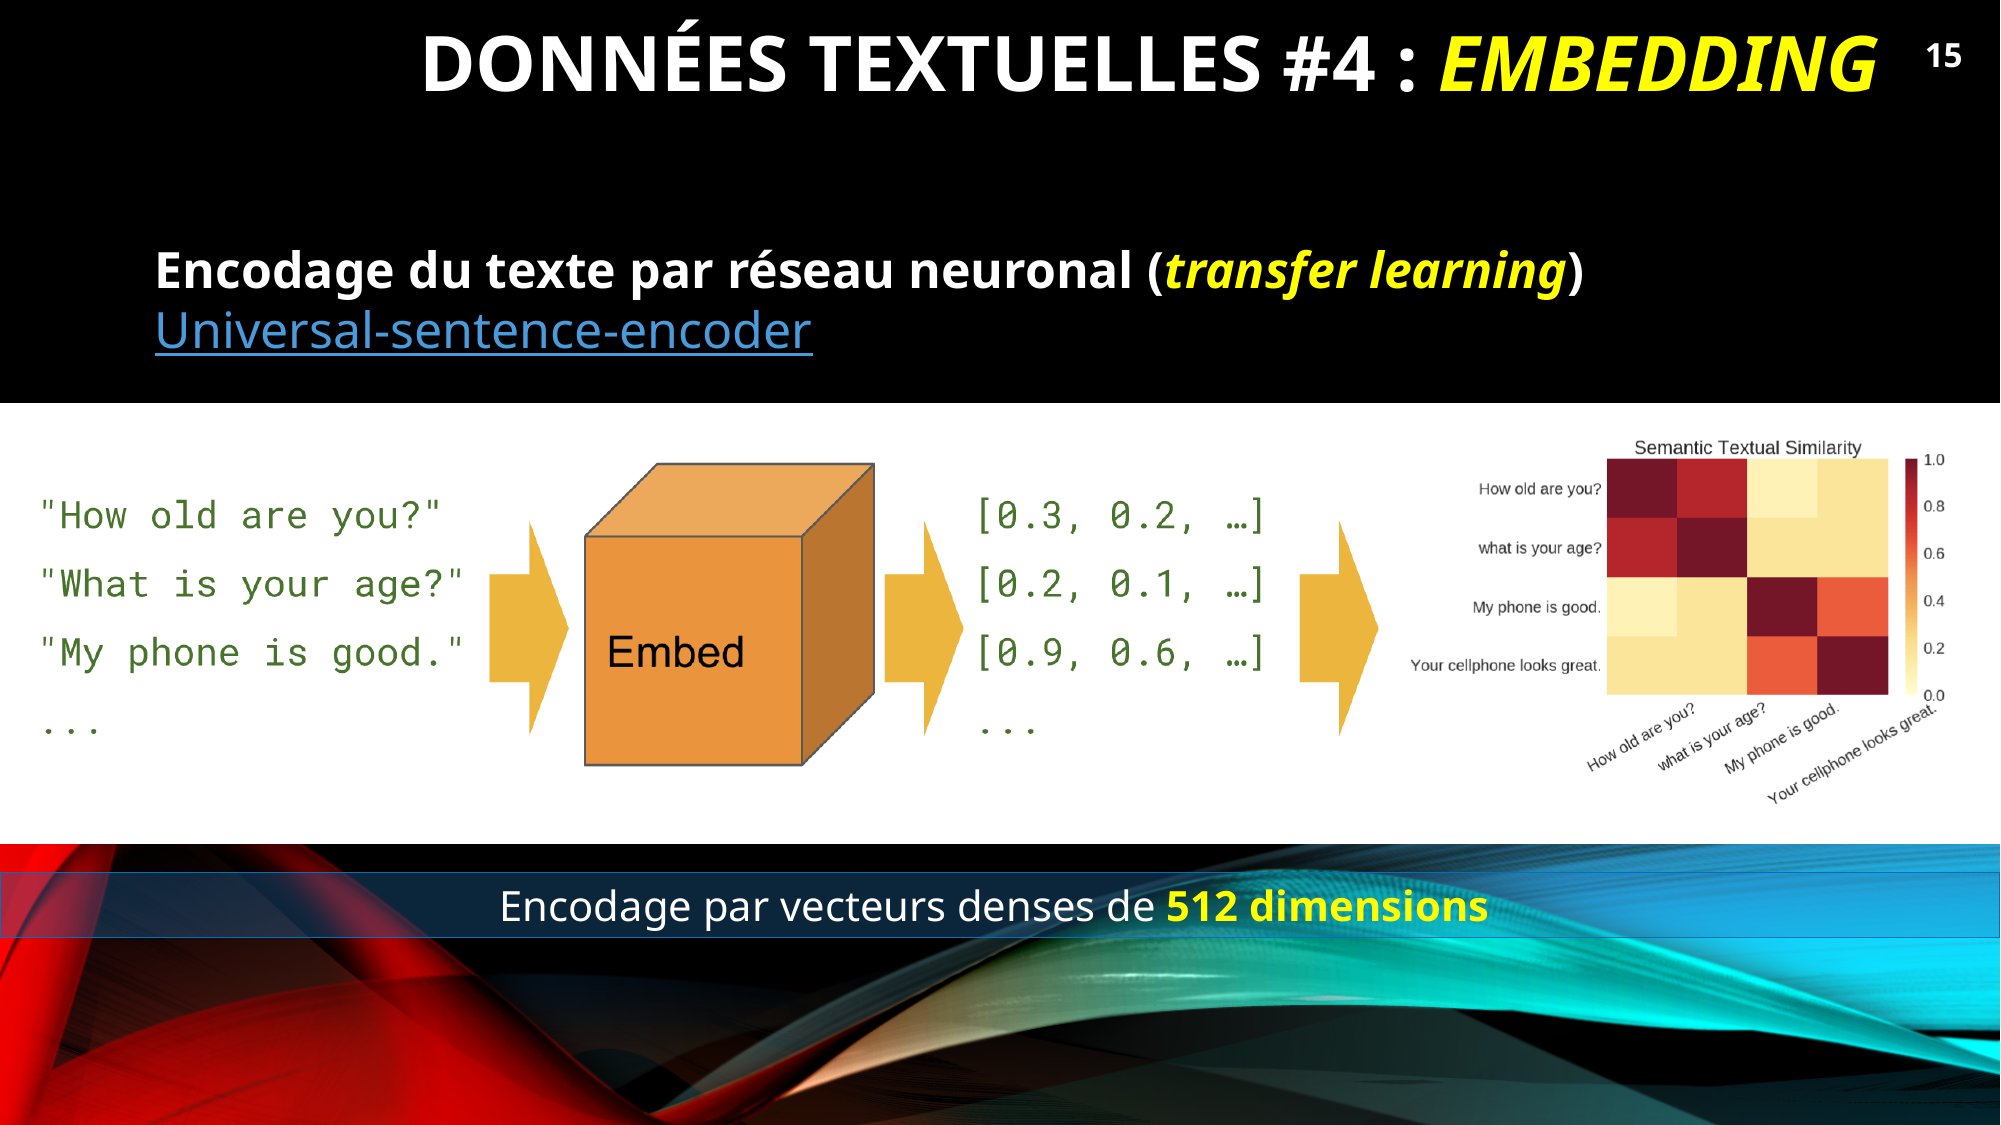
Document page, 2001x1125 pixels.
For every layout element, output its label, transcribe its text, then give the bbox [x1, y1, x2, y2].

text_box Encodage par vecteurs denses de 512 dimensions [0, 872, 2000, 938]
text_box Encodage du texte par réseau neuronal (transfer learning) Universal-sentence-encoder [140, 231, 1895, 403]
title Données Textuelles #4 : embedding [358, 0, 1895, 116]
slide_number 15 [1872, 27, 1978, 88]
picture [0, 403, 2000, 872]
picture [0, 938, 2000, 1125]
